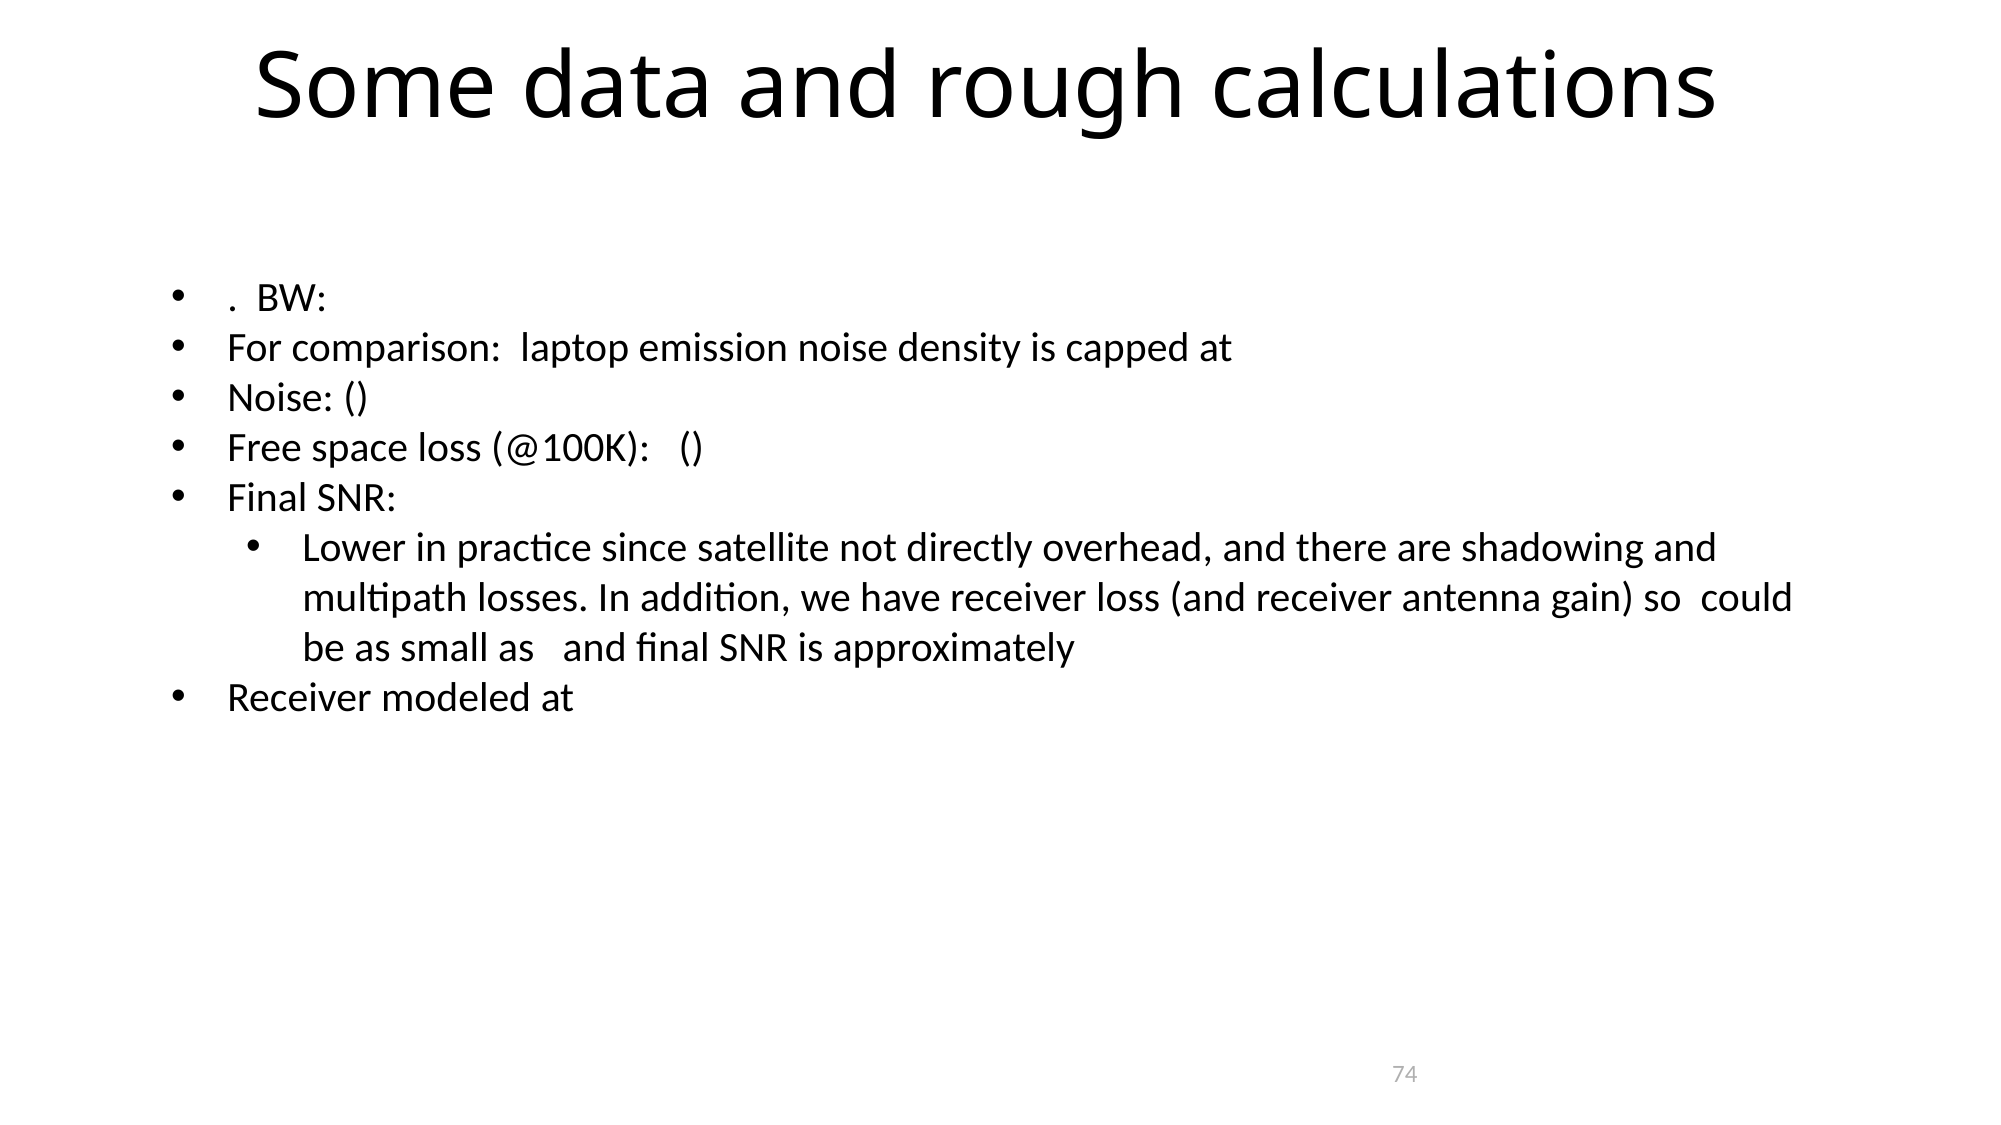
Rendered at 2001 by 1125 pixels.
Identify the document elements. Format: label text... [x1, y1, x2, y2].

text_box Some data and rough calculations [41, 18, 1933, 144]
slide_number 74 [1074, 738, 1425, 1125]
